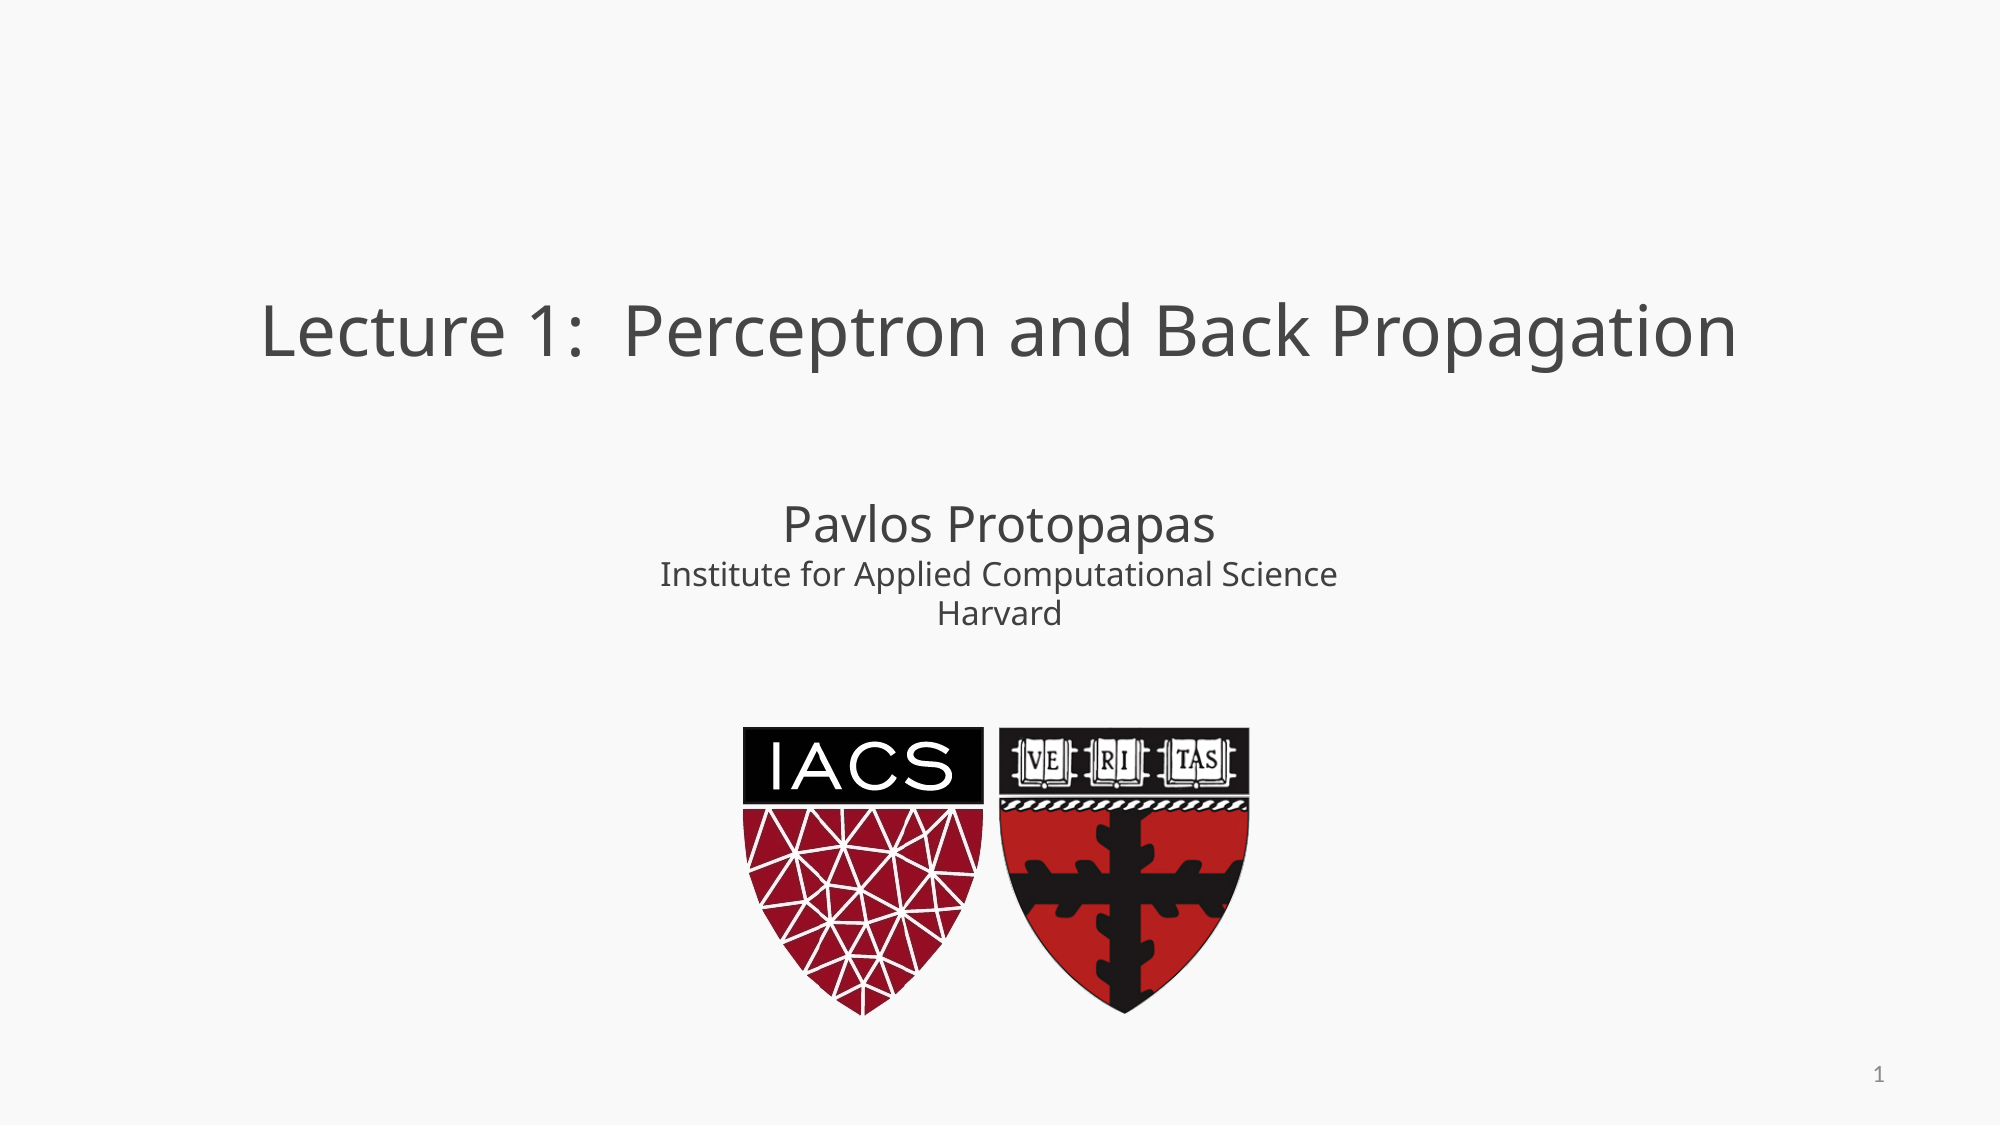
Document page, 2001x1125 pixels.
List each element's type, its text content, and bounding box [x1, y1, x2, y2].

text_box [980, 532, 1019, 592]
title Lecture 1: Perceptron and Back Propagation [150, 278, 1850, 520]
slide_number 1 [1433, 1042, 1900, 1103]
picture [734, 726, 990, 1016]
picture [996, 726, 1252, 1016]
